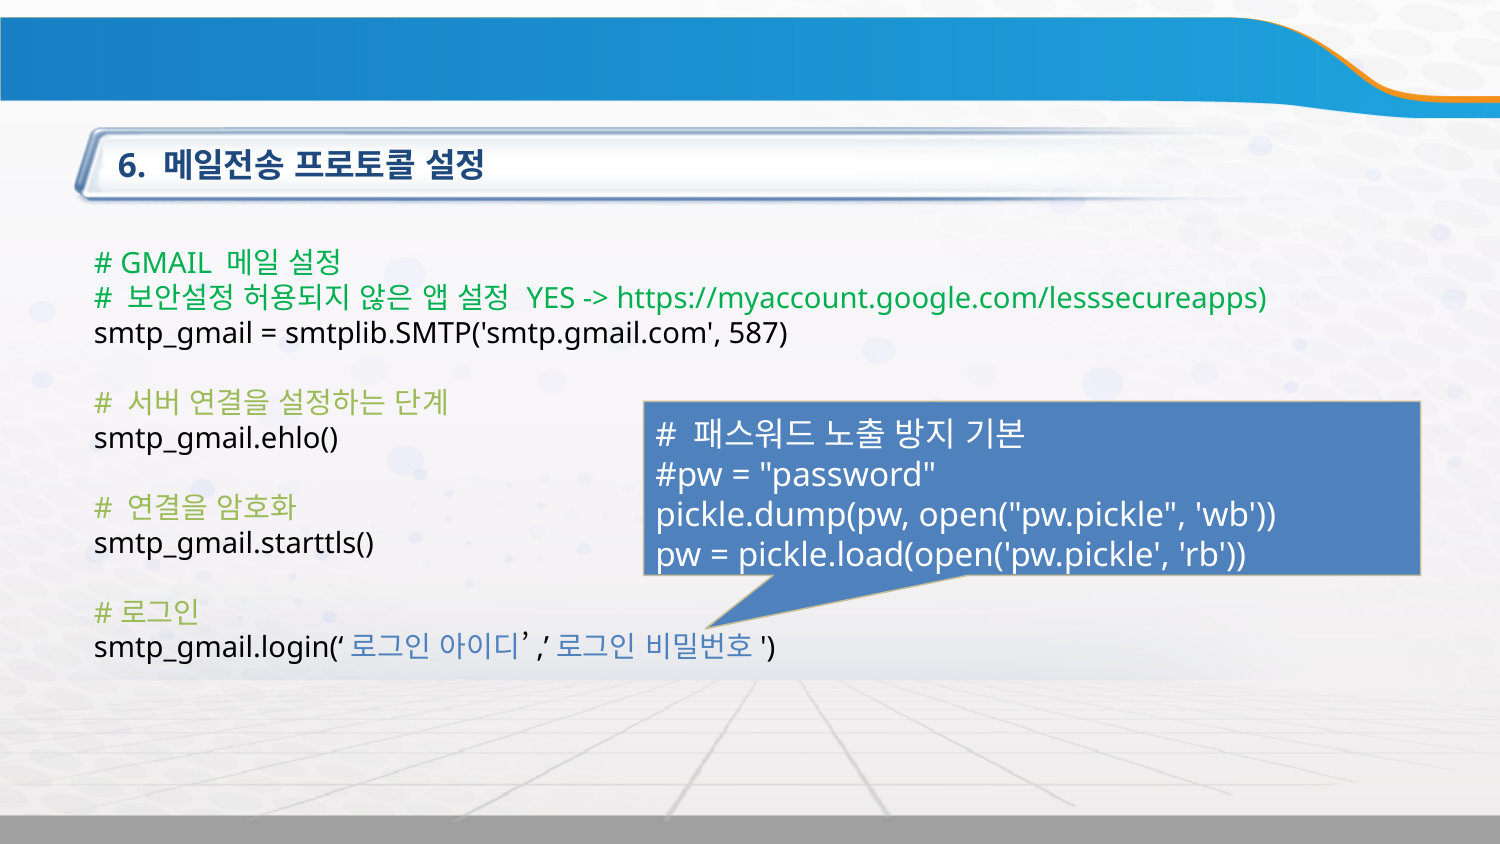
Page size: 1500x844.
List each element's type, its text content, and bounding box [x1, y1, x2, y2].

picture [0, 0, 1500, 844]
text_box # GMAIL 메일 설정 # 보안설정 허용되지 않은 앱 설정 YES -> https://myaccount.google.com/lesssecureapps) smtp_gmail = smtplib.SMTP('smtp.gmail.com', 587) # 서버 연결을 설정하는 단계 smtp_gmail.ehlo() # 연결을 암호화 smtp_gmail.starttls() #로그인 smtp_gmail.login(‘로그인 아이디’,’로그인 비밀번호') [79, 236, 1353, 672]
text_box 2. Selenium 활용 데이터 스크랩 [29, 0, 1175, 103]
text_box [74, 126, 1289, 208]
text_box # 패스워드 노출 방지 기본 #pw = "password" pickle.dump(pw, open("pw.pickle", 'wb')) pw = pickle.load(open('pw.pickle', 'rb')) [643, 401, 1421, 629]
